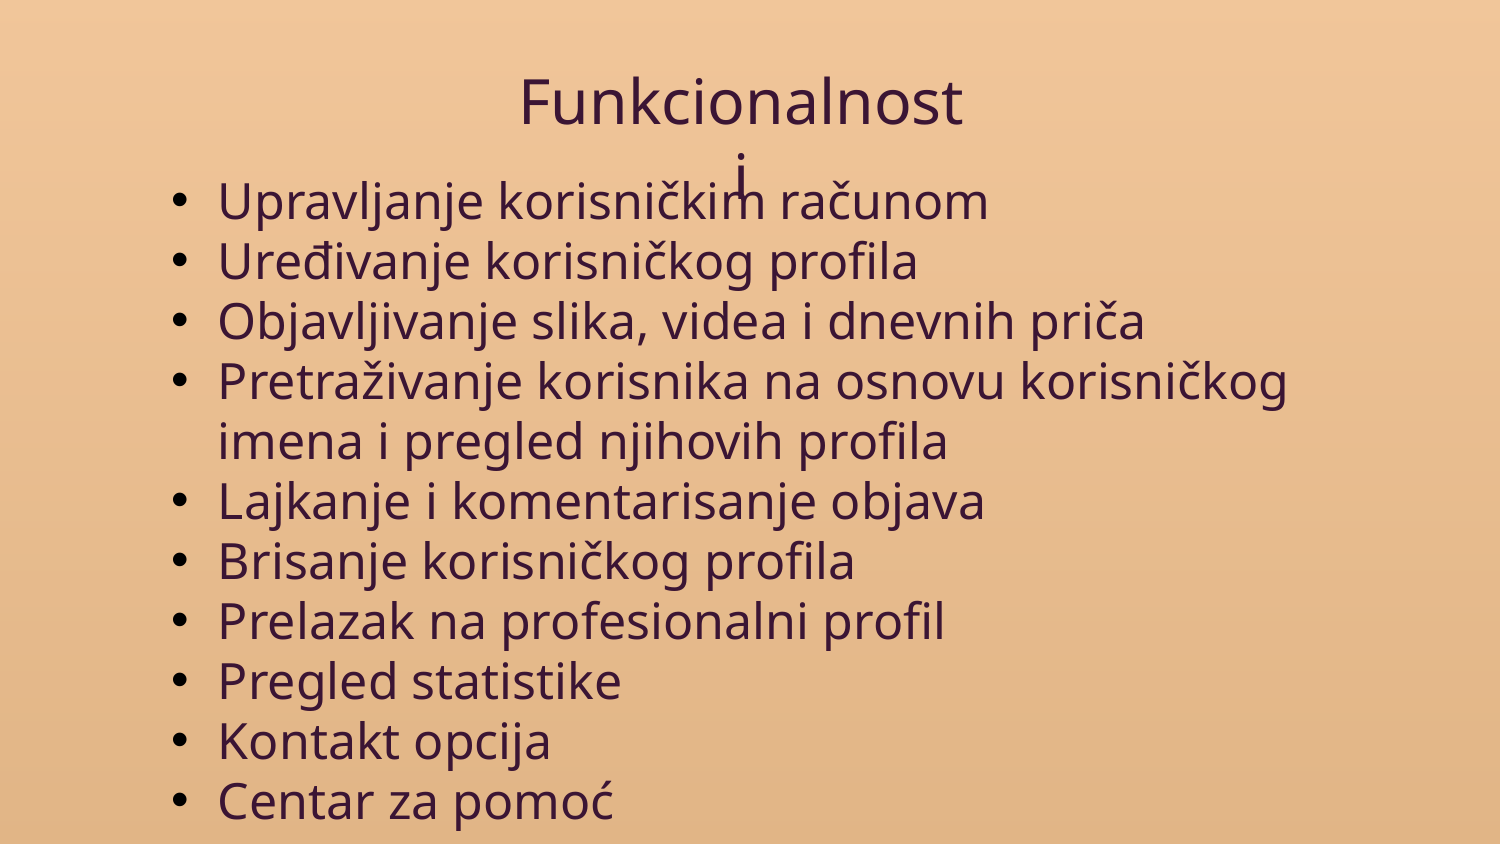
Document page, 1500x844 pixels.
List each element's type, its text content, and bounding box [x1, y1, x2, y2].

text_box Funkcionalnosti [496, 54, 987, 162]
text_box Upravljanje korisničkim računom Uređivanje korisničkog profila Objavljivanje slika, videa i dnevnih priča Pretraživanje korisnika na osnovu korisničkog imena i pregled njihovih profila Lajkanje i komentarisanje objava Brisanje korisničkog profila Prelazak na profesionalni profil Pregled statistike Kontakt opcija Centar za pomoć [156, 162, 1328, 837]
